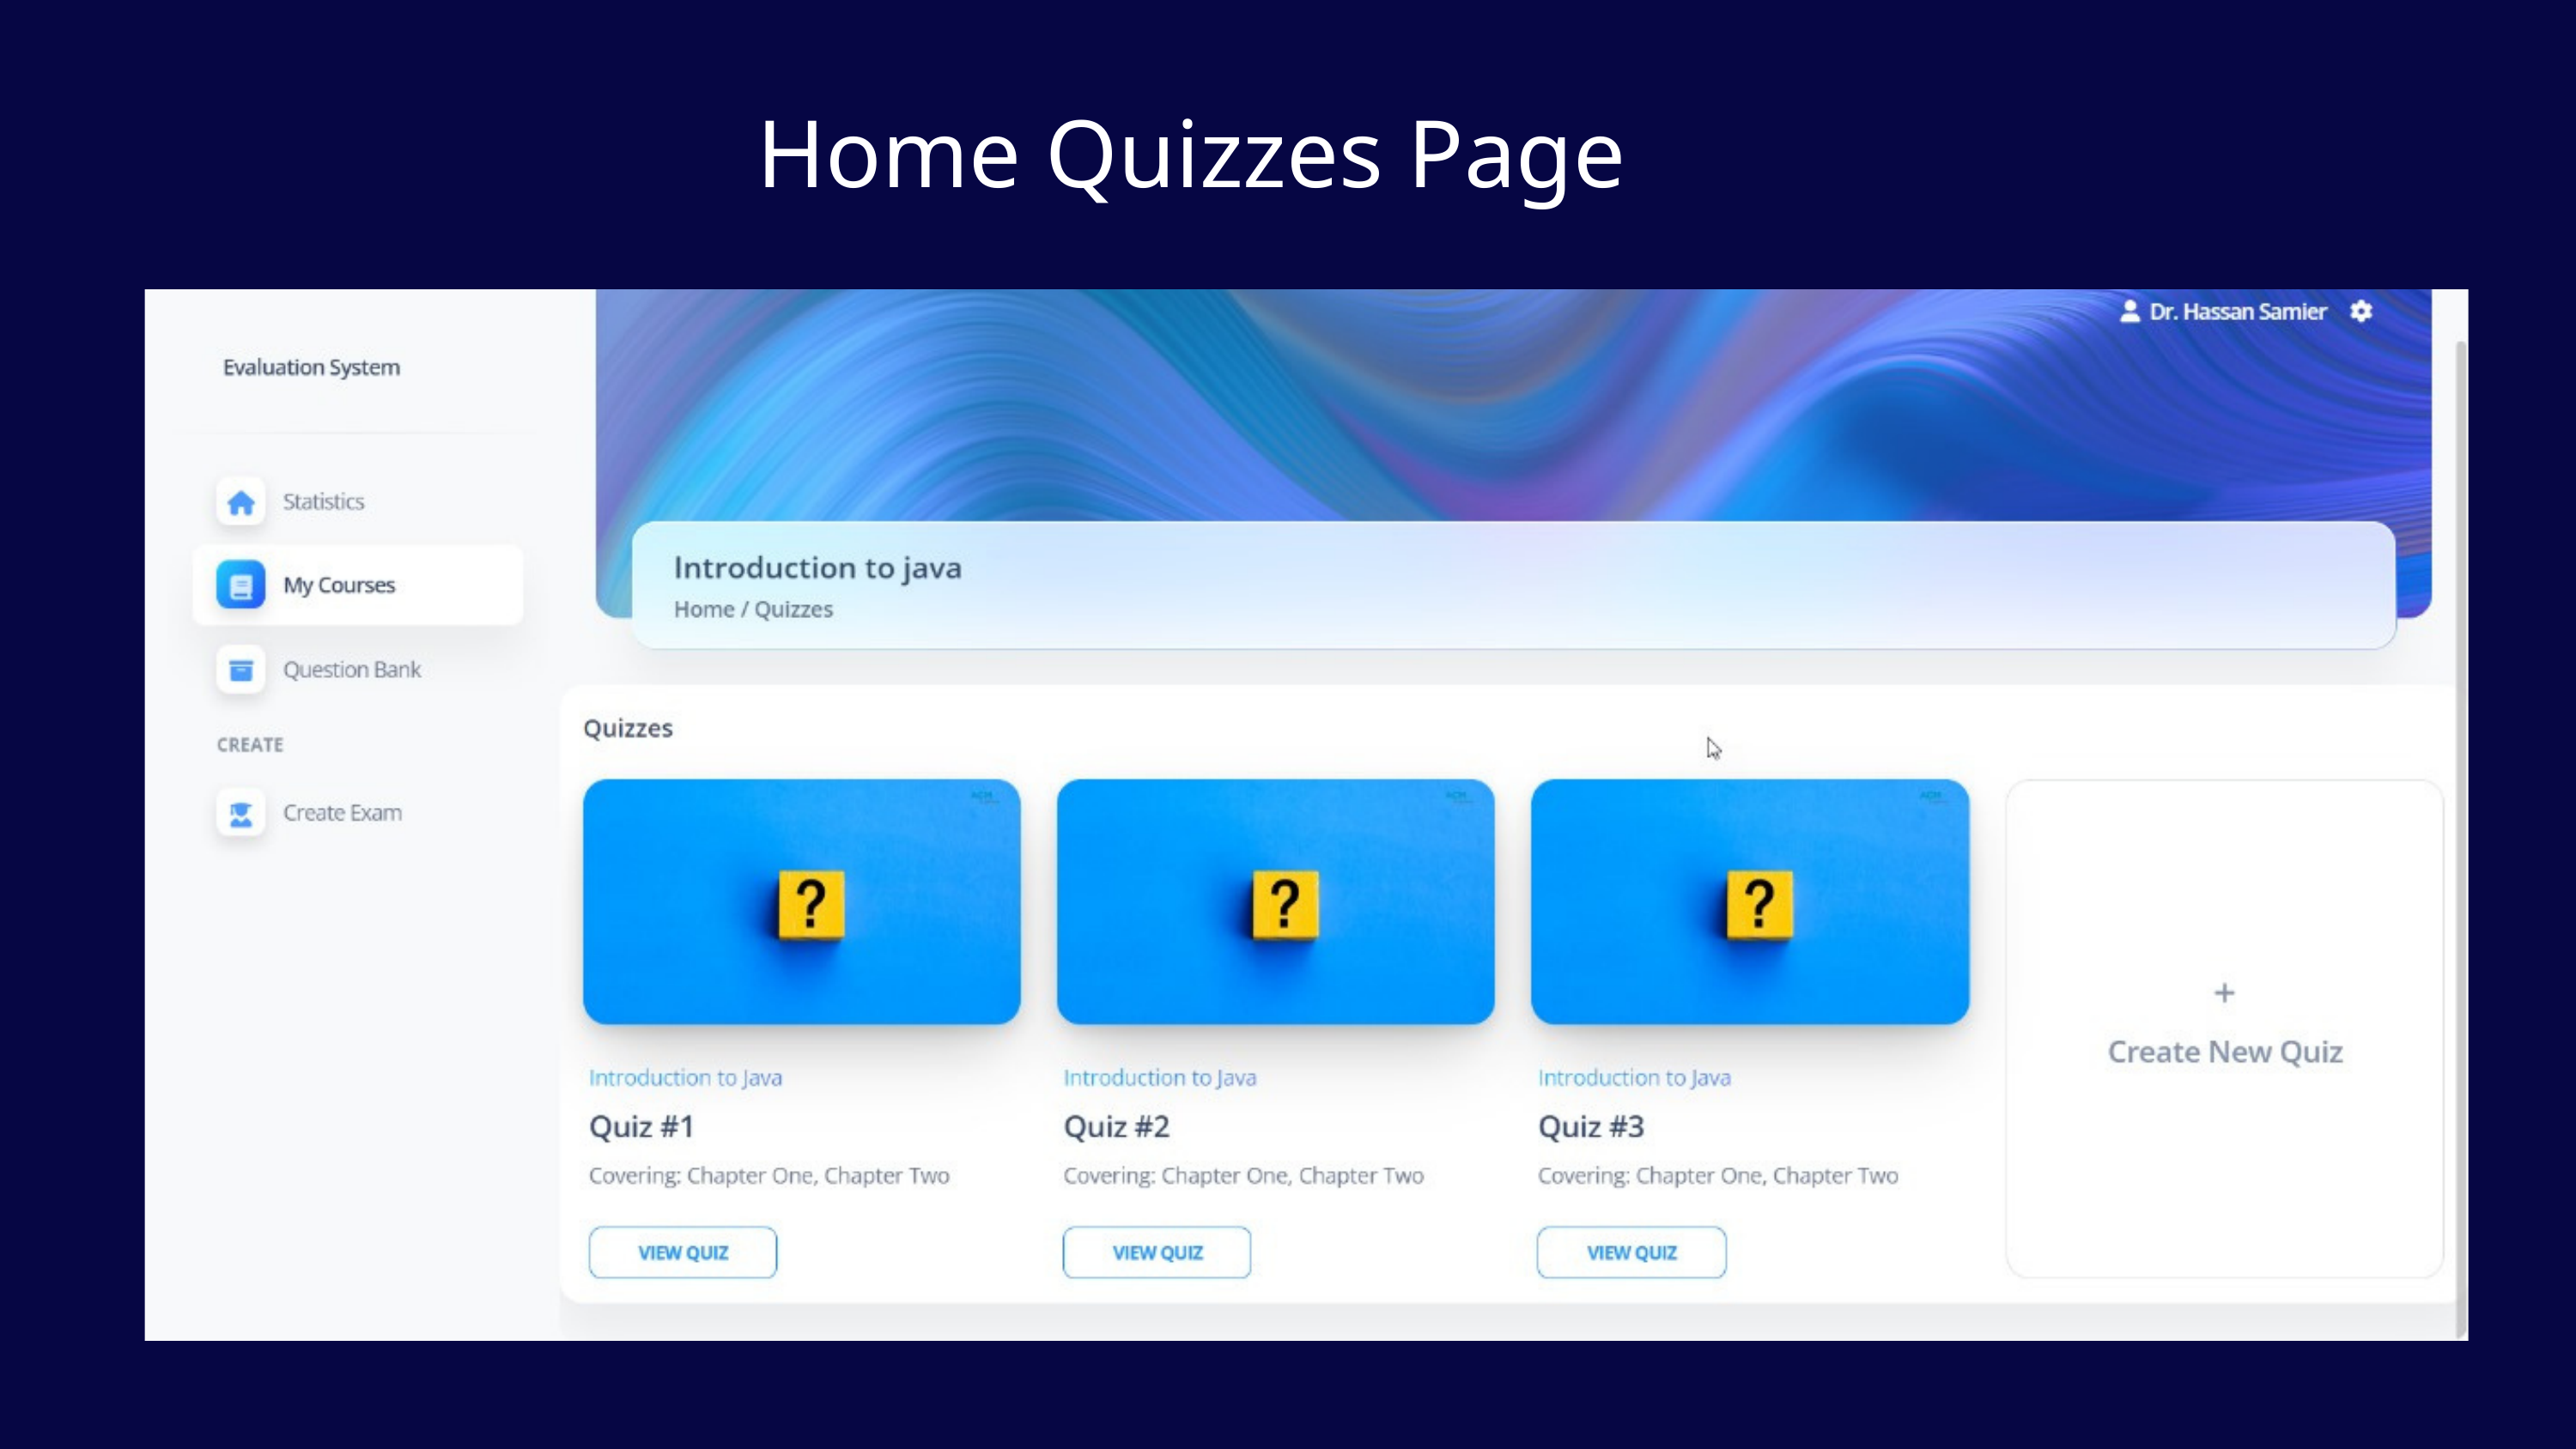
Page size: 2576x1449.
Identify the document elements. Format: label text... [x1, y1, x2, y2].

text_box Home Quizzes Page [573, 76, 1811, 206]
text_box [144, 289, 2469, 1341]
